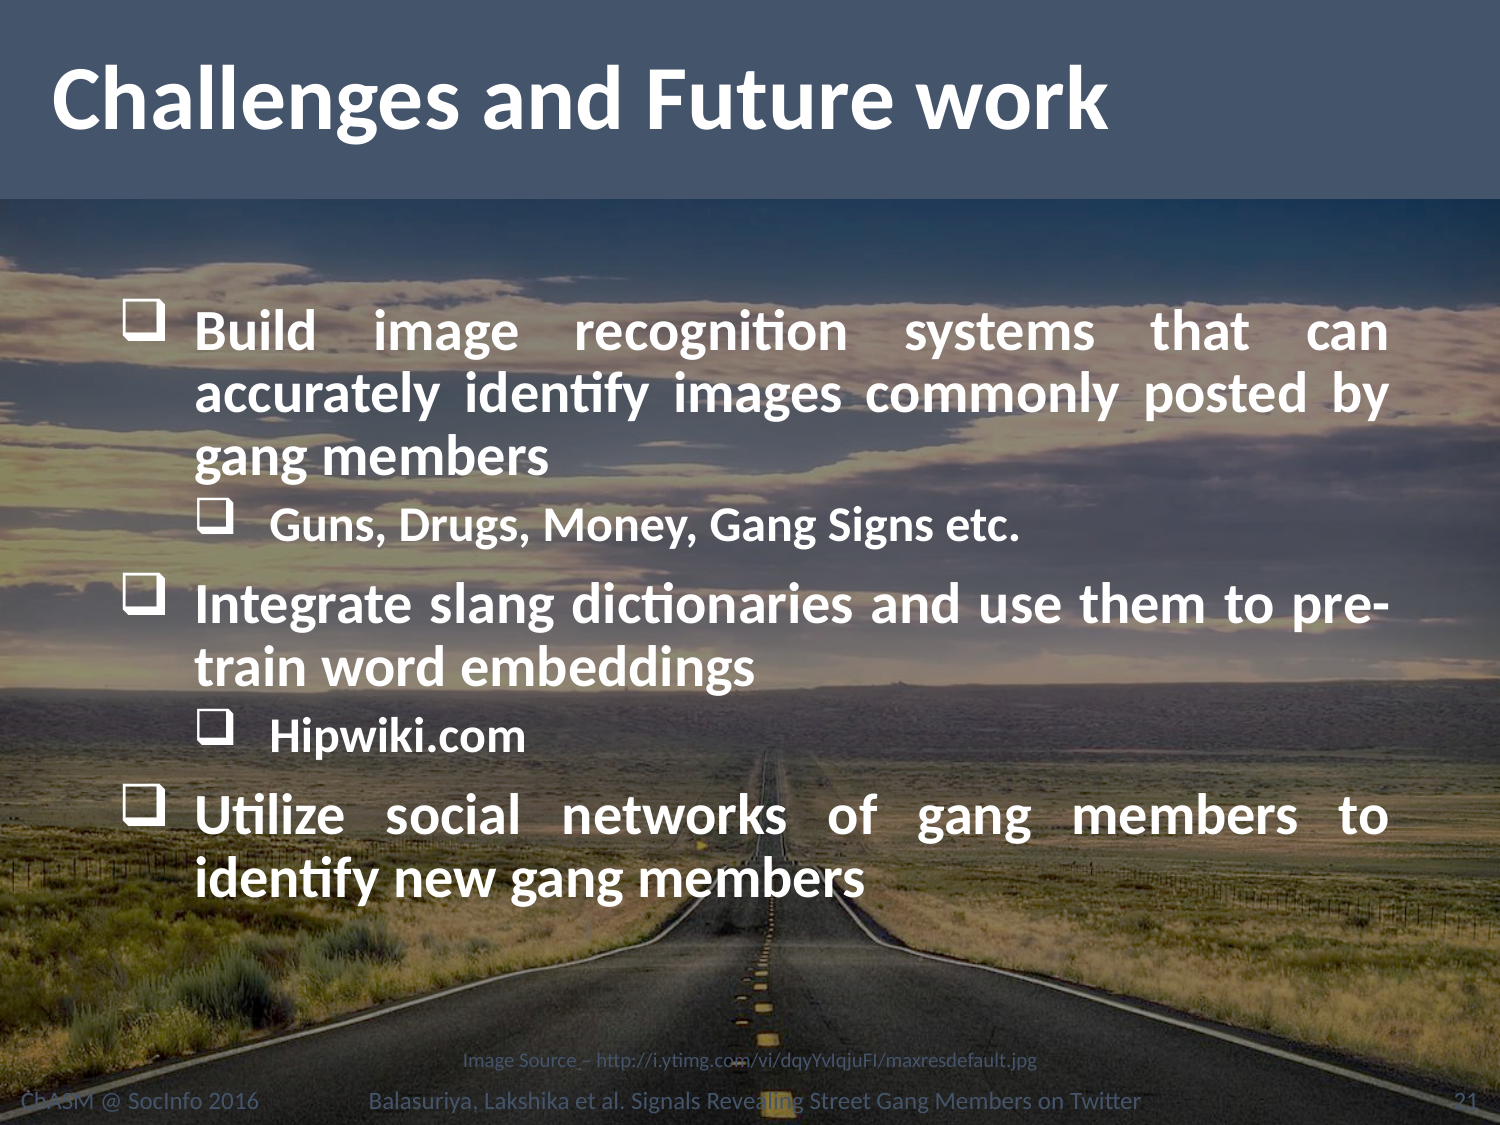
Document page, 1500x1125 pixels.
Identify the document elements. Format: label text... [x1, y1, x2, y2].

title Challenges and Future work [0, 0, 1500, 198]
picture [0, 198, 1500, 1125]
